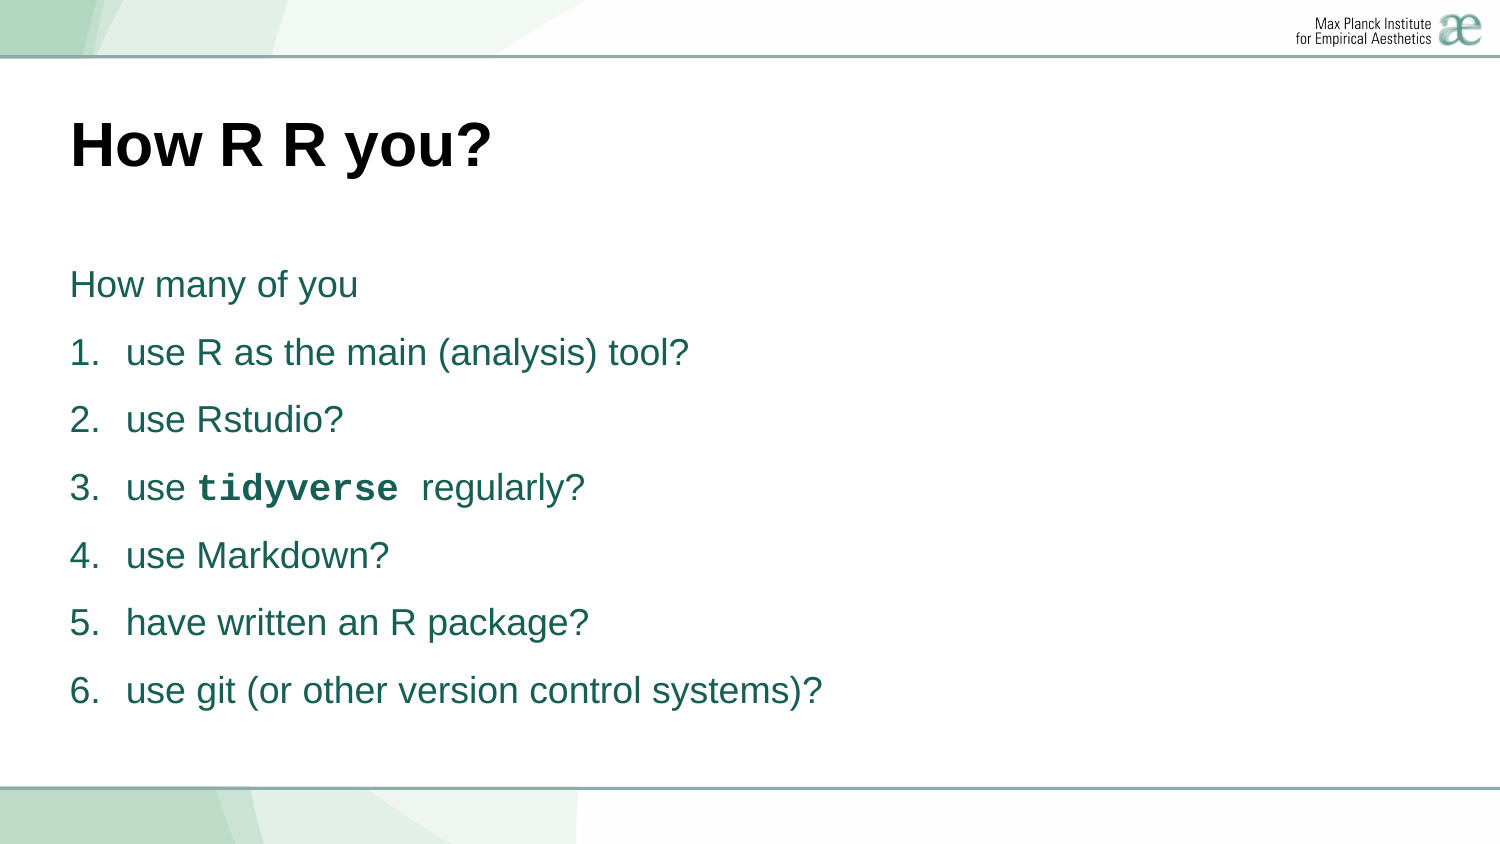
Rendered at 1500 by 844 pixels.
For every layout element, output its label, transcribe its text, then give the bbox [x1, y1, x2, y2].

picture [0, 790, 1500, 844]
picture [0, 0, 1500, 55]
title How R R you? [70, 59, 1430, 207]
list How many of you use R as the main (analysis) tool? use Rstudio? use tidyverse regularly? use Markdown? have written an R package? use git (or other version control systems)? [69, 265, 1428, 750]
